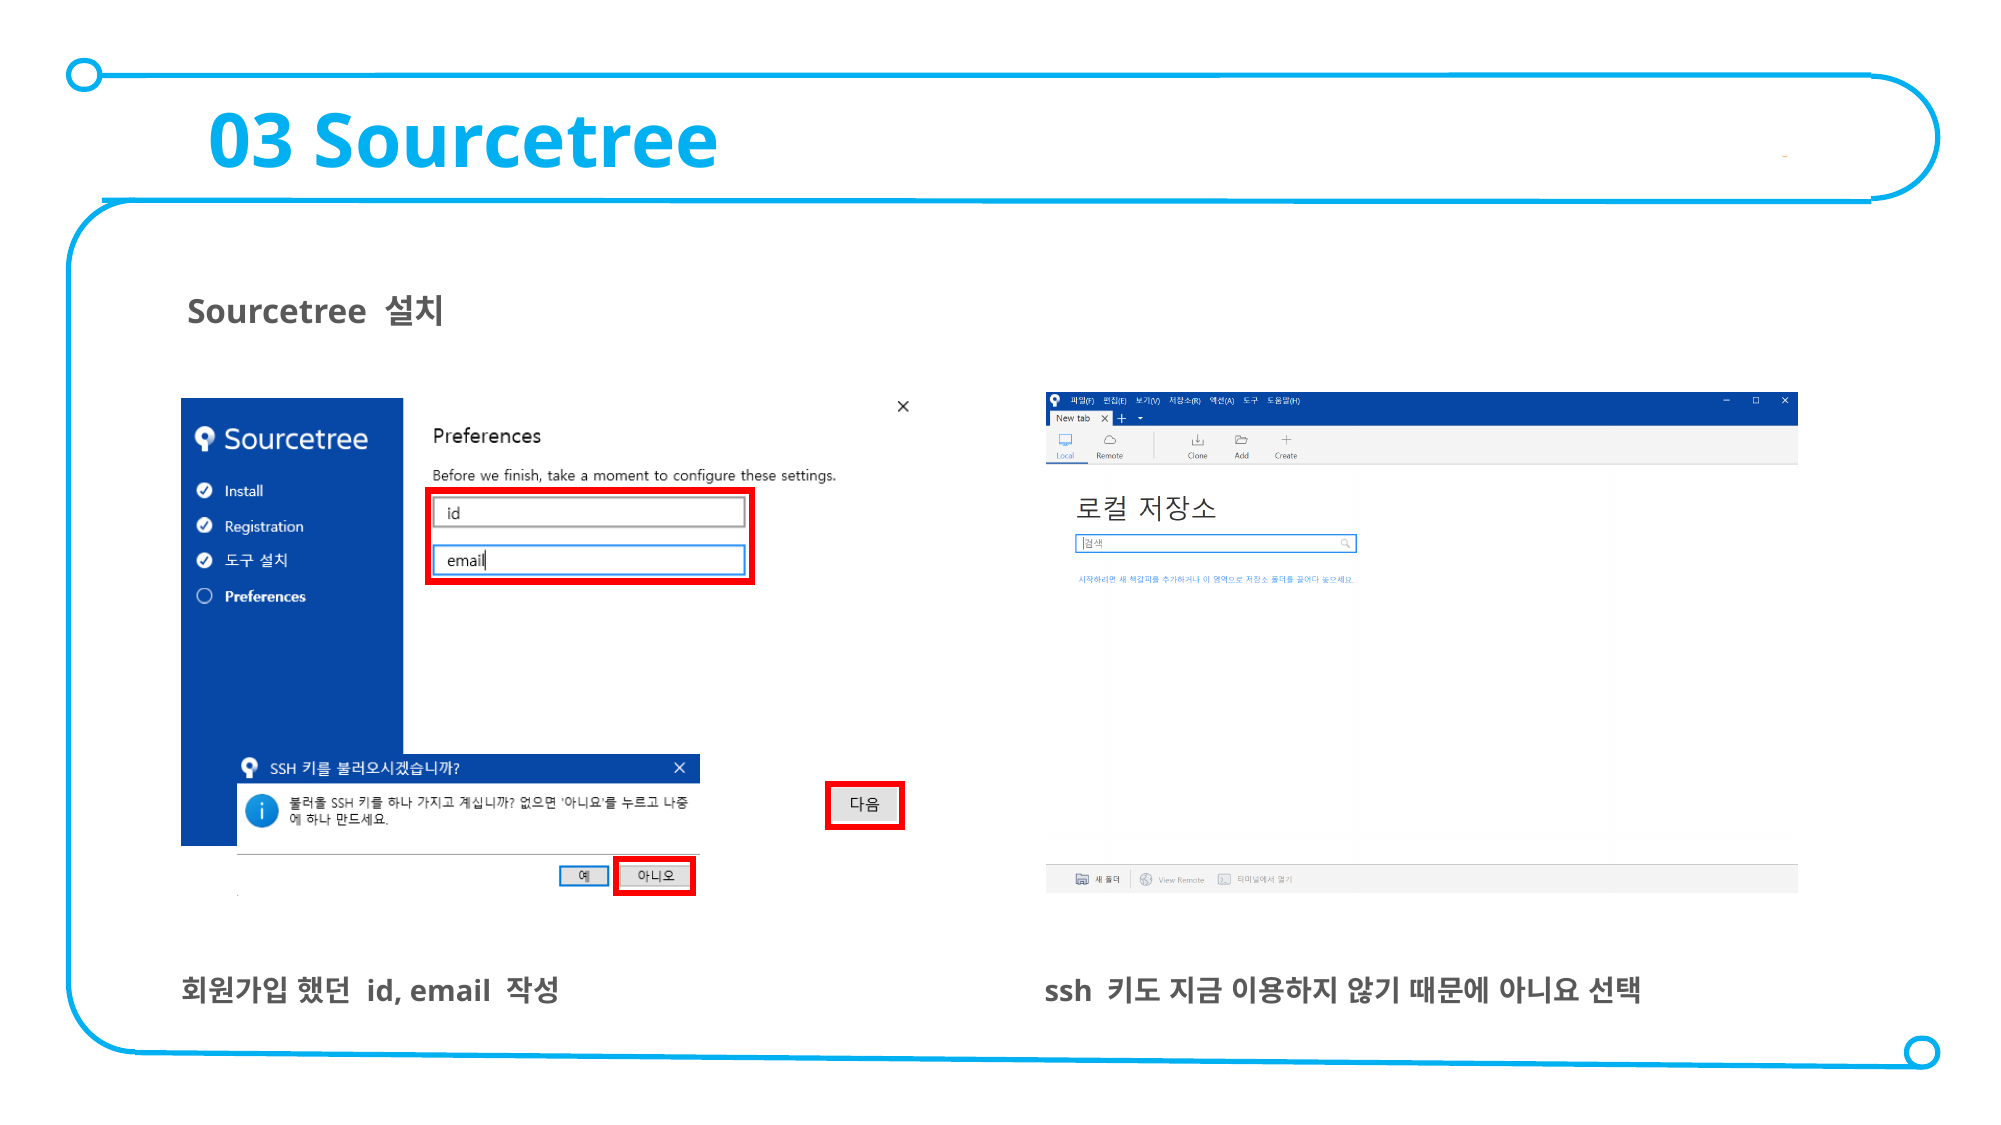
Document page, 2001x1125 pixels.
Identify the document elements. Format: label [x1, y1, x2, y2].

picture [181, 398, 921, 896]
picture [1046, 392, 1798, 893]
text_box [68, 60, 1938, 1067]
